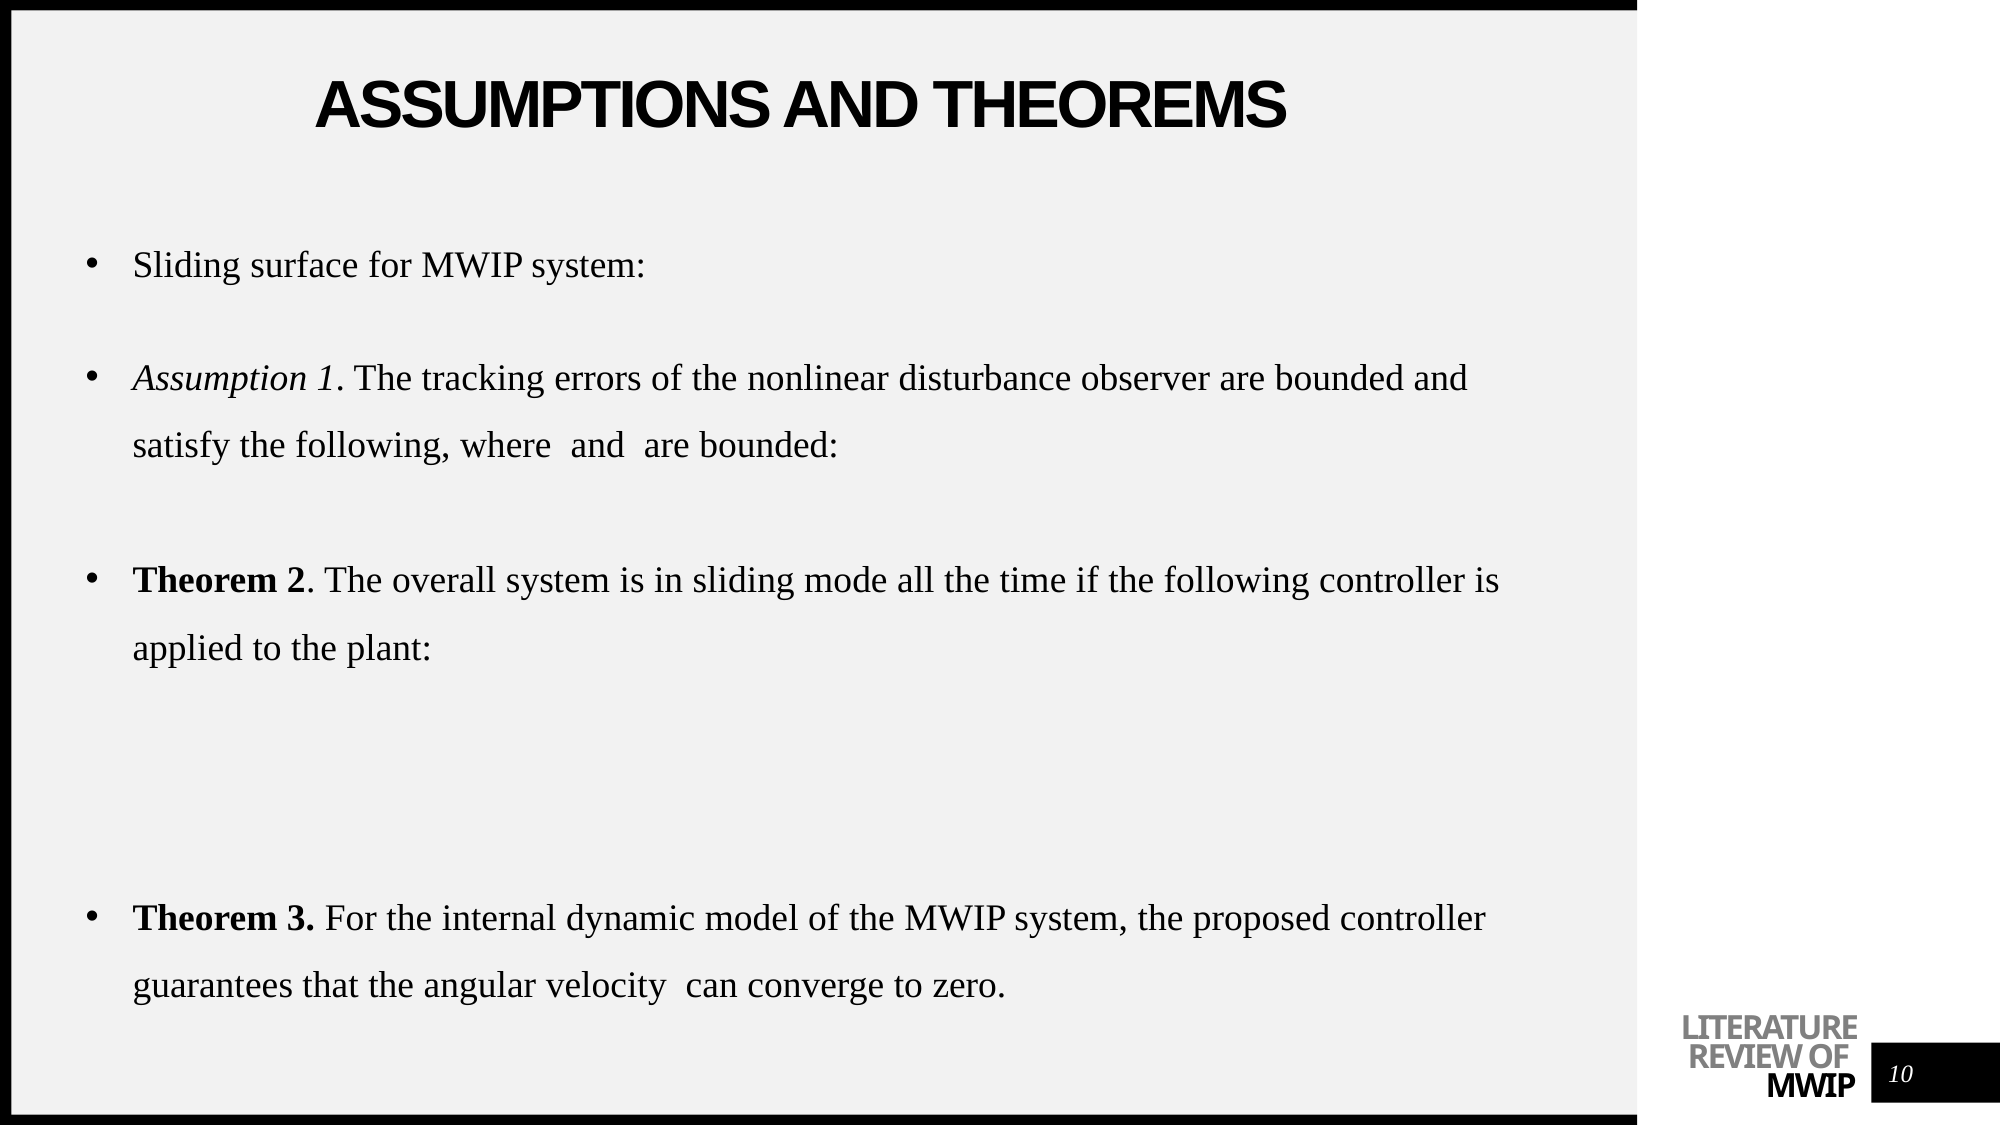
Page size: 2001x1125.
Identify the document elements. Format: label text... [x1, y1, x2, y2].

title Assumptions and Theorems [23, 70, 1580, 142]
slide_number 10 [1877, 1050, 1924, 1096]
